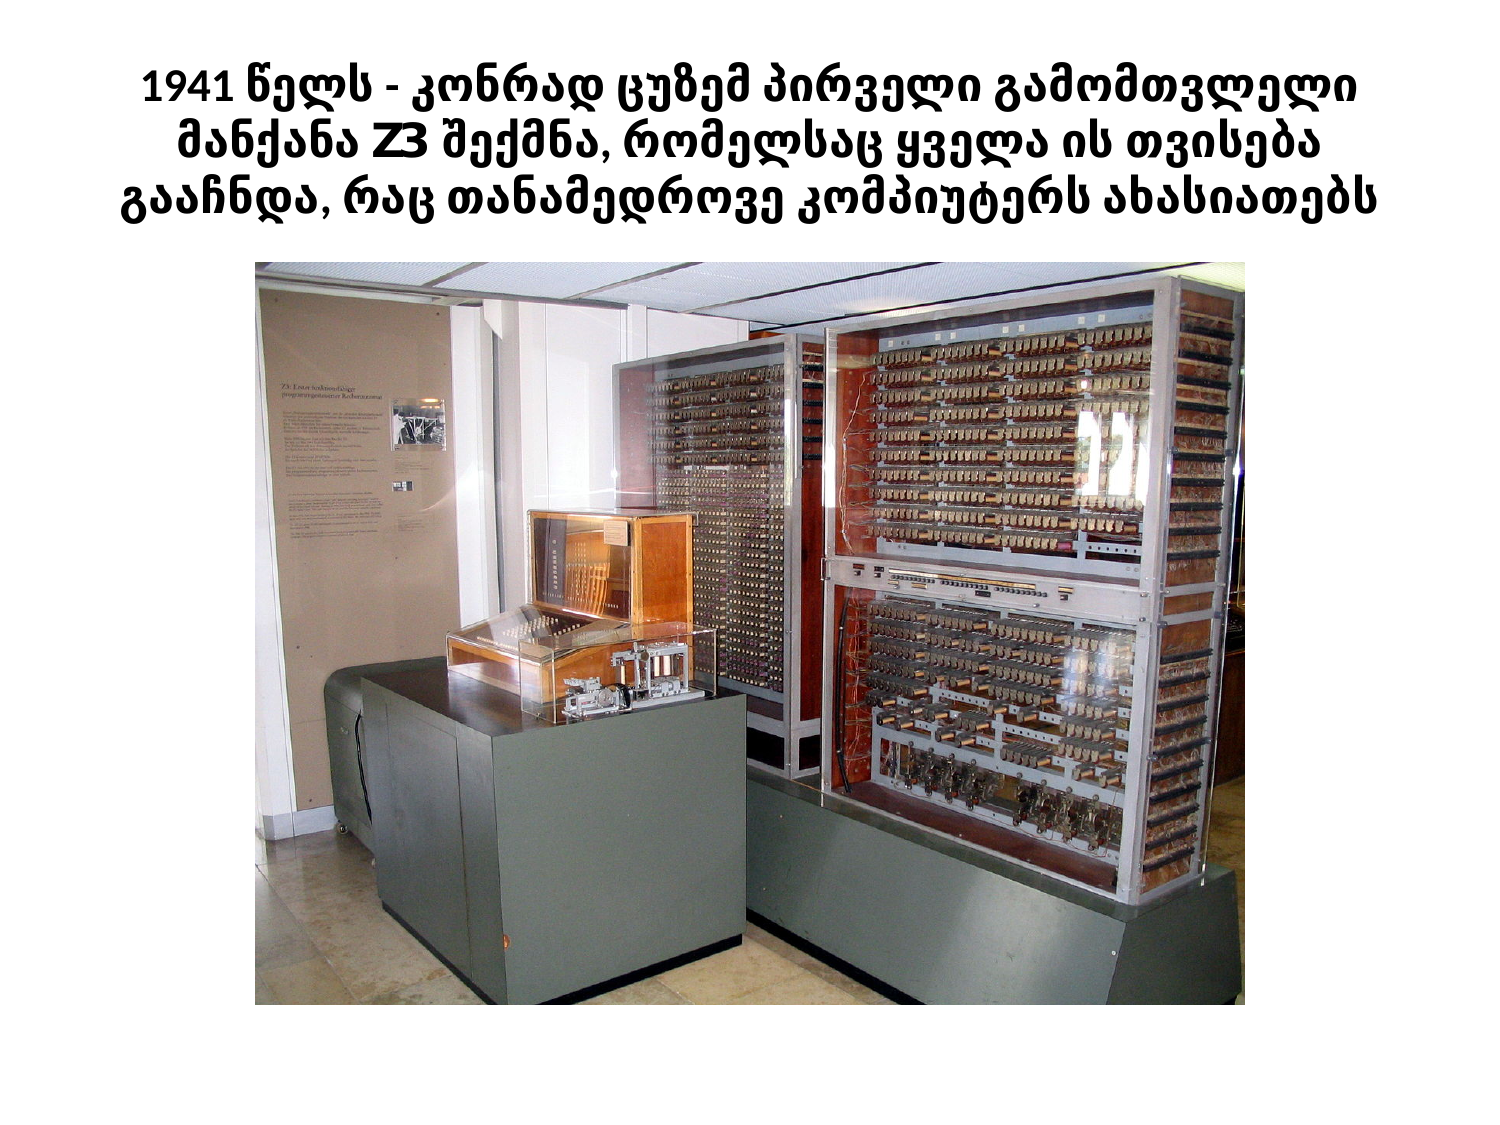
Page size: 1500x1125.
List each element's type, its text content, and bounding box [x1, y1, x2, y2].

title 1941 წელს - კონრად ცუზემ პირველი გამომთვლელი მანქანა Z3 შექმნა, რომელსაც ყველა ის თვისება გააჩნდა, რაც თანამედროვე კომპიუტერს ახასიათებს [75, 45, 1425, 233]
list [254, 262, 1246, 1006]
